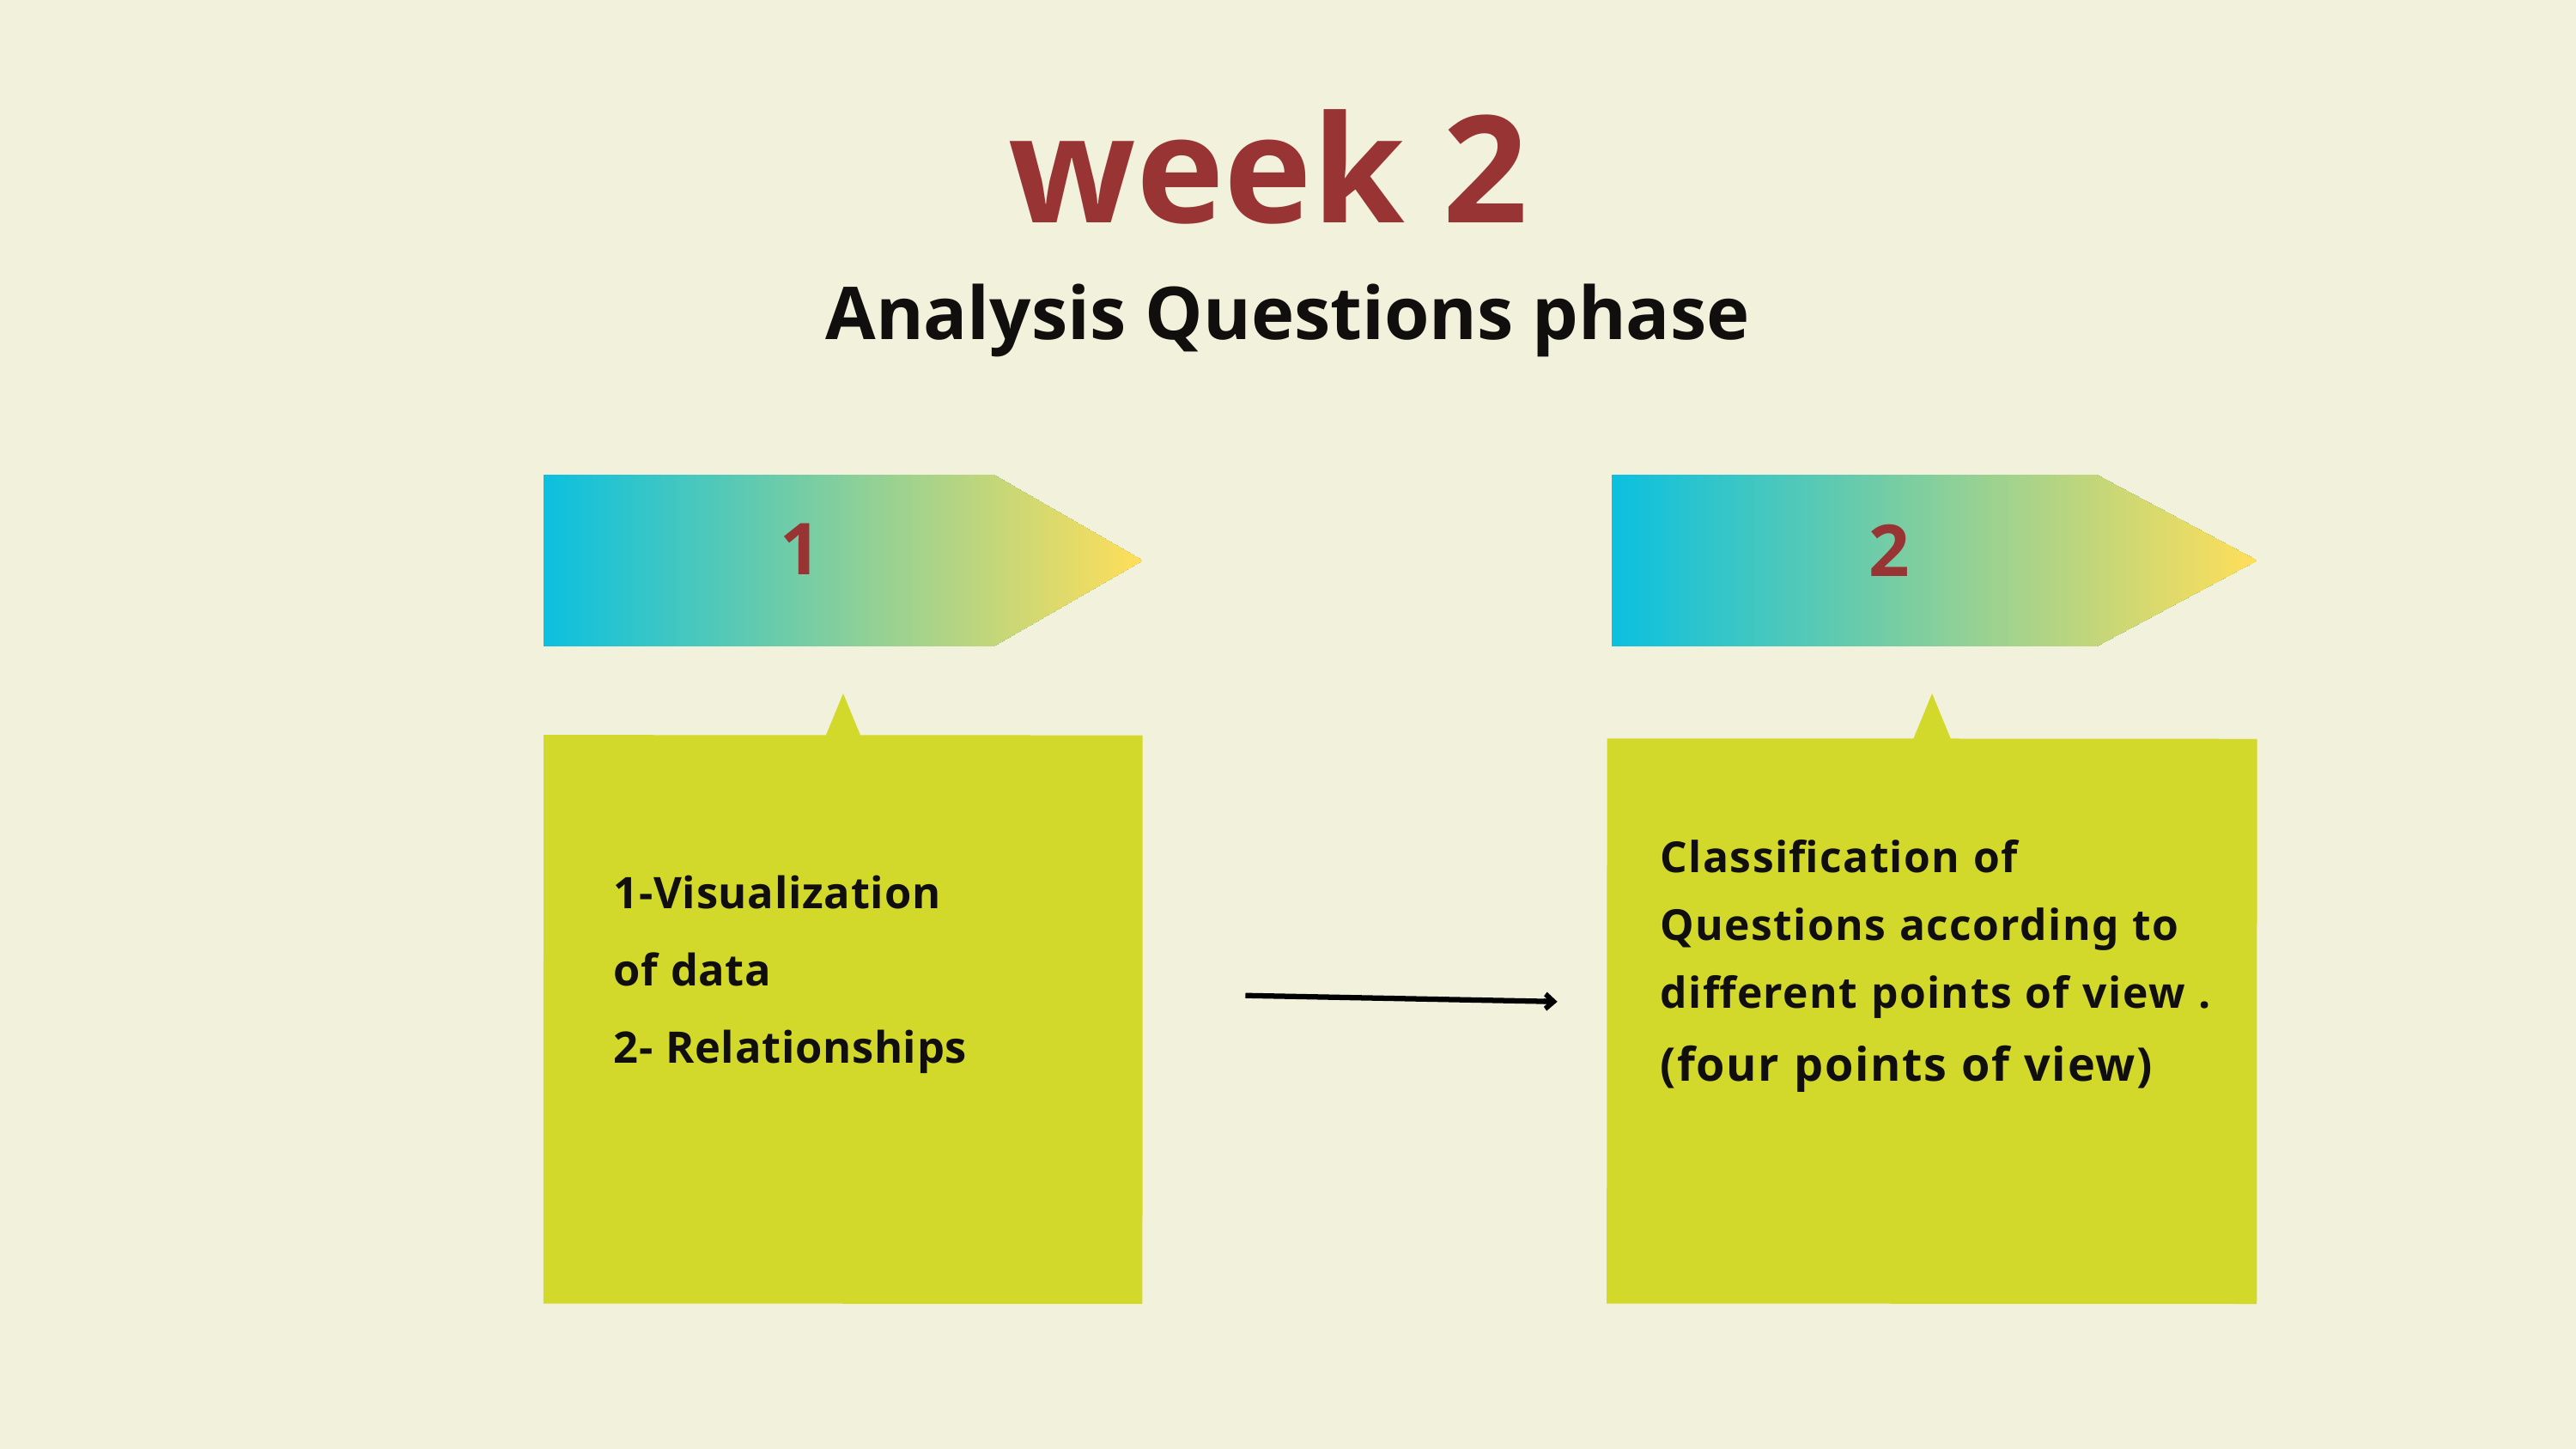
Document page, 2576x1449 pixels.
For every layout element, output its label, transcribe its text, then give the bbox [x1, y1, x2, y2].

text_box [543, 474, 1143, 647]
text_box week 2 Analysis Questions phase [695, 43, 1881, 355]
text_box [543, 693, 1143, 1304]
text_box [1607, 693, 2257, 1304]
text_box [1611, 474, 2257, 647]
